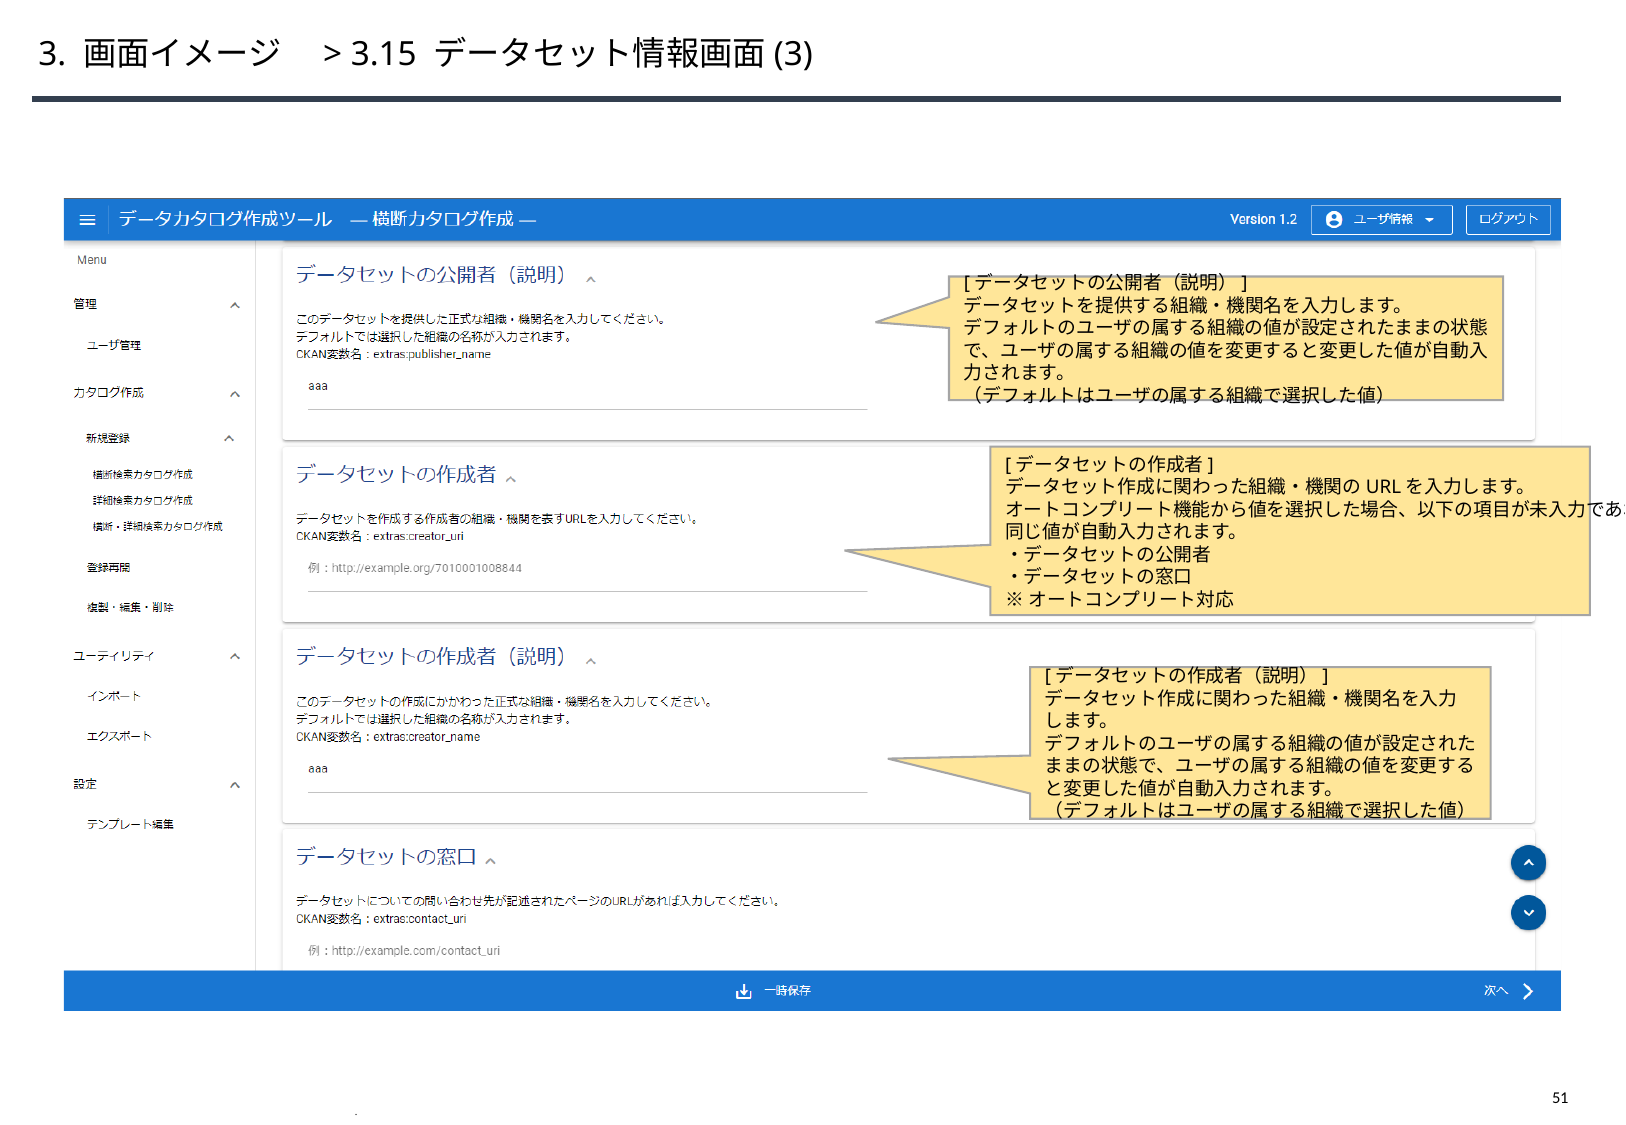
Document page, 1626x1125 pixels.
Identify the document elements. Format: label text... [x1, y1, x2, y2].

title 3. 画面イメージ > 3.15 データセット情報画面(3) [38, 19, 1526, 91]
text_box [データセットの作成者] データセット作成に関わった組織・機関のURLを入力します。 オートコンプリート機能から値を選択した場合、以下の項目が未入力であれば 同じ値が自動入力されます。 ・データセットの公開者 ・データセットの窓口 ※オートコンプリート対応 [1562, 445, 1591, 617]
picture [63, 198, 1562, 1011]
